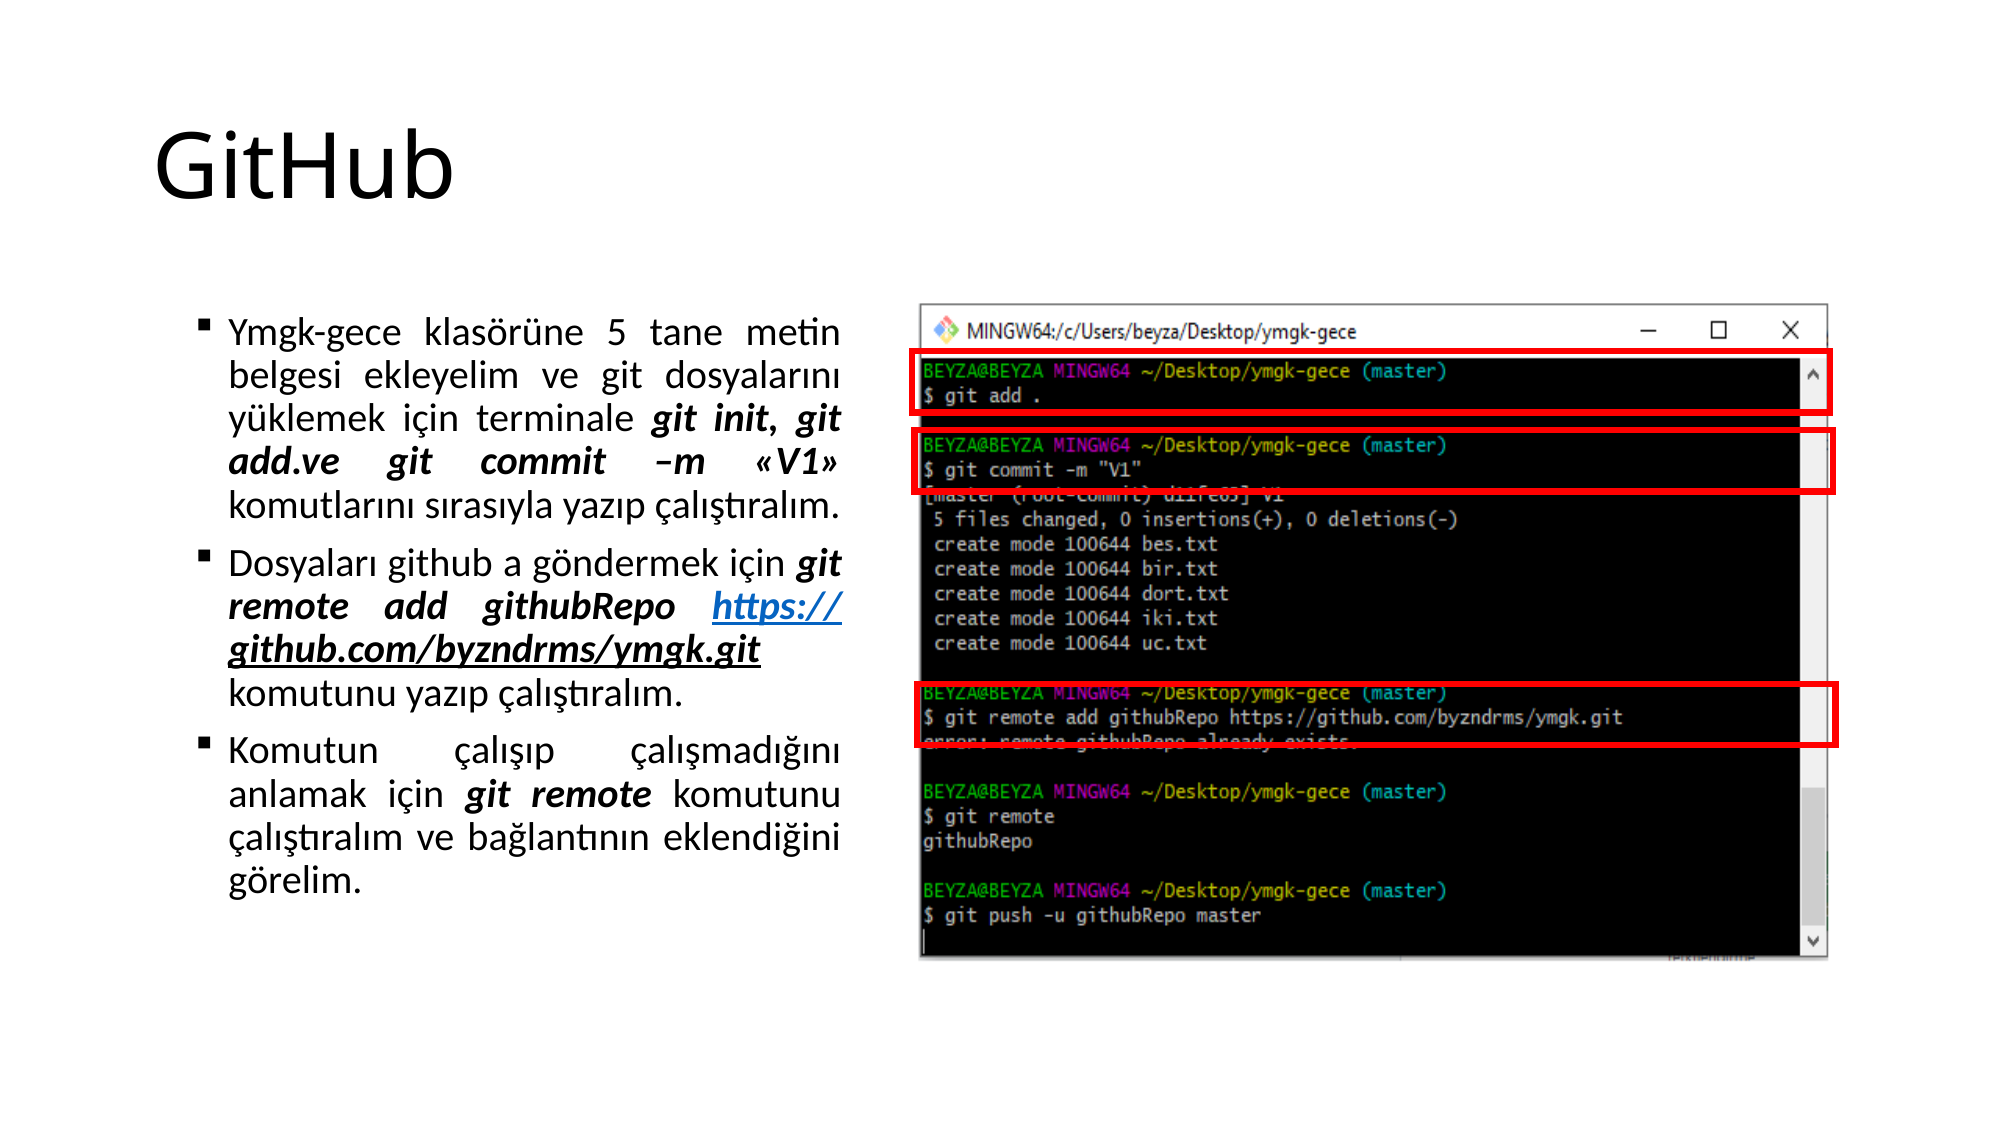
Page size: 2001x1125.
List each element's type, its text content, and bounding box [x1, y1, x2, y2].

text_box [1830, 429, 1834, 493]
title GitHub [137, 59, 1863, 278]
text_box [913, 429, 917, 493]
list Ymgk-gece klasörüne 5 tane metin belgesi ekleyelim ve git dosyalarını yüklemek için terminale git init, git add.ve git commit –m «V1» komutlarını sırasıyla yazıp çalıştıralım. Dosyaları github a göndermek için git remote add githubRepo https://github.com/byzndrms/ymgk.git komutunu yazıp çalıştıralım. Komutun çalışıp çalışmadığını anlamak için git remote komutunu çalıştıralım ve bağlantının eklendiğini görelim. [180, 302, 857, 963]
picture [917, 302, 1830, 963]
text_box [911, 350, 917, 413]
text_box [1830, 683, 1836, 746]
